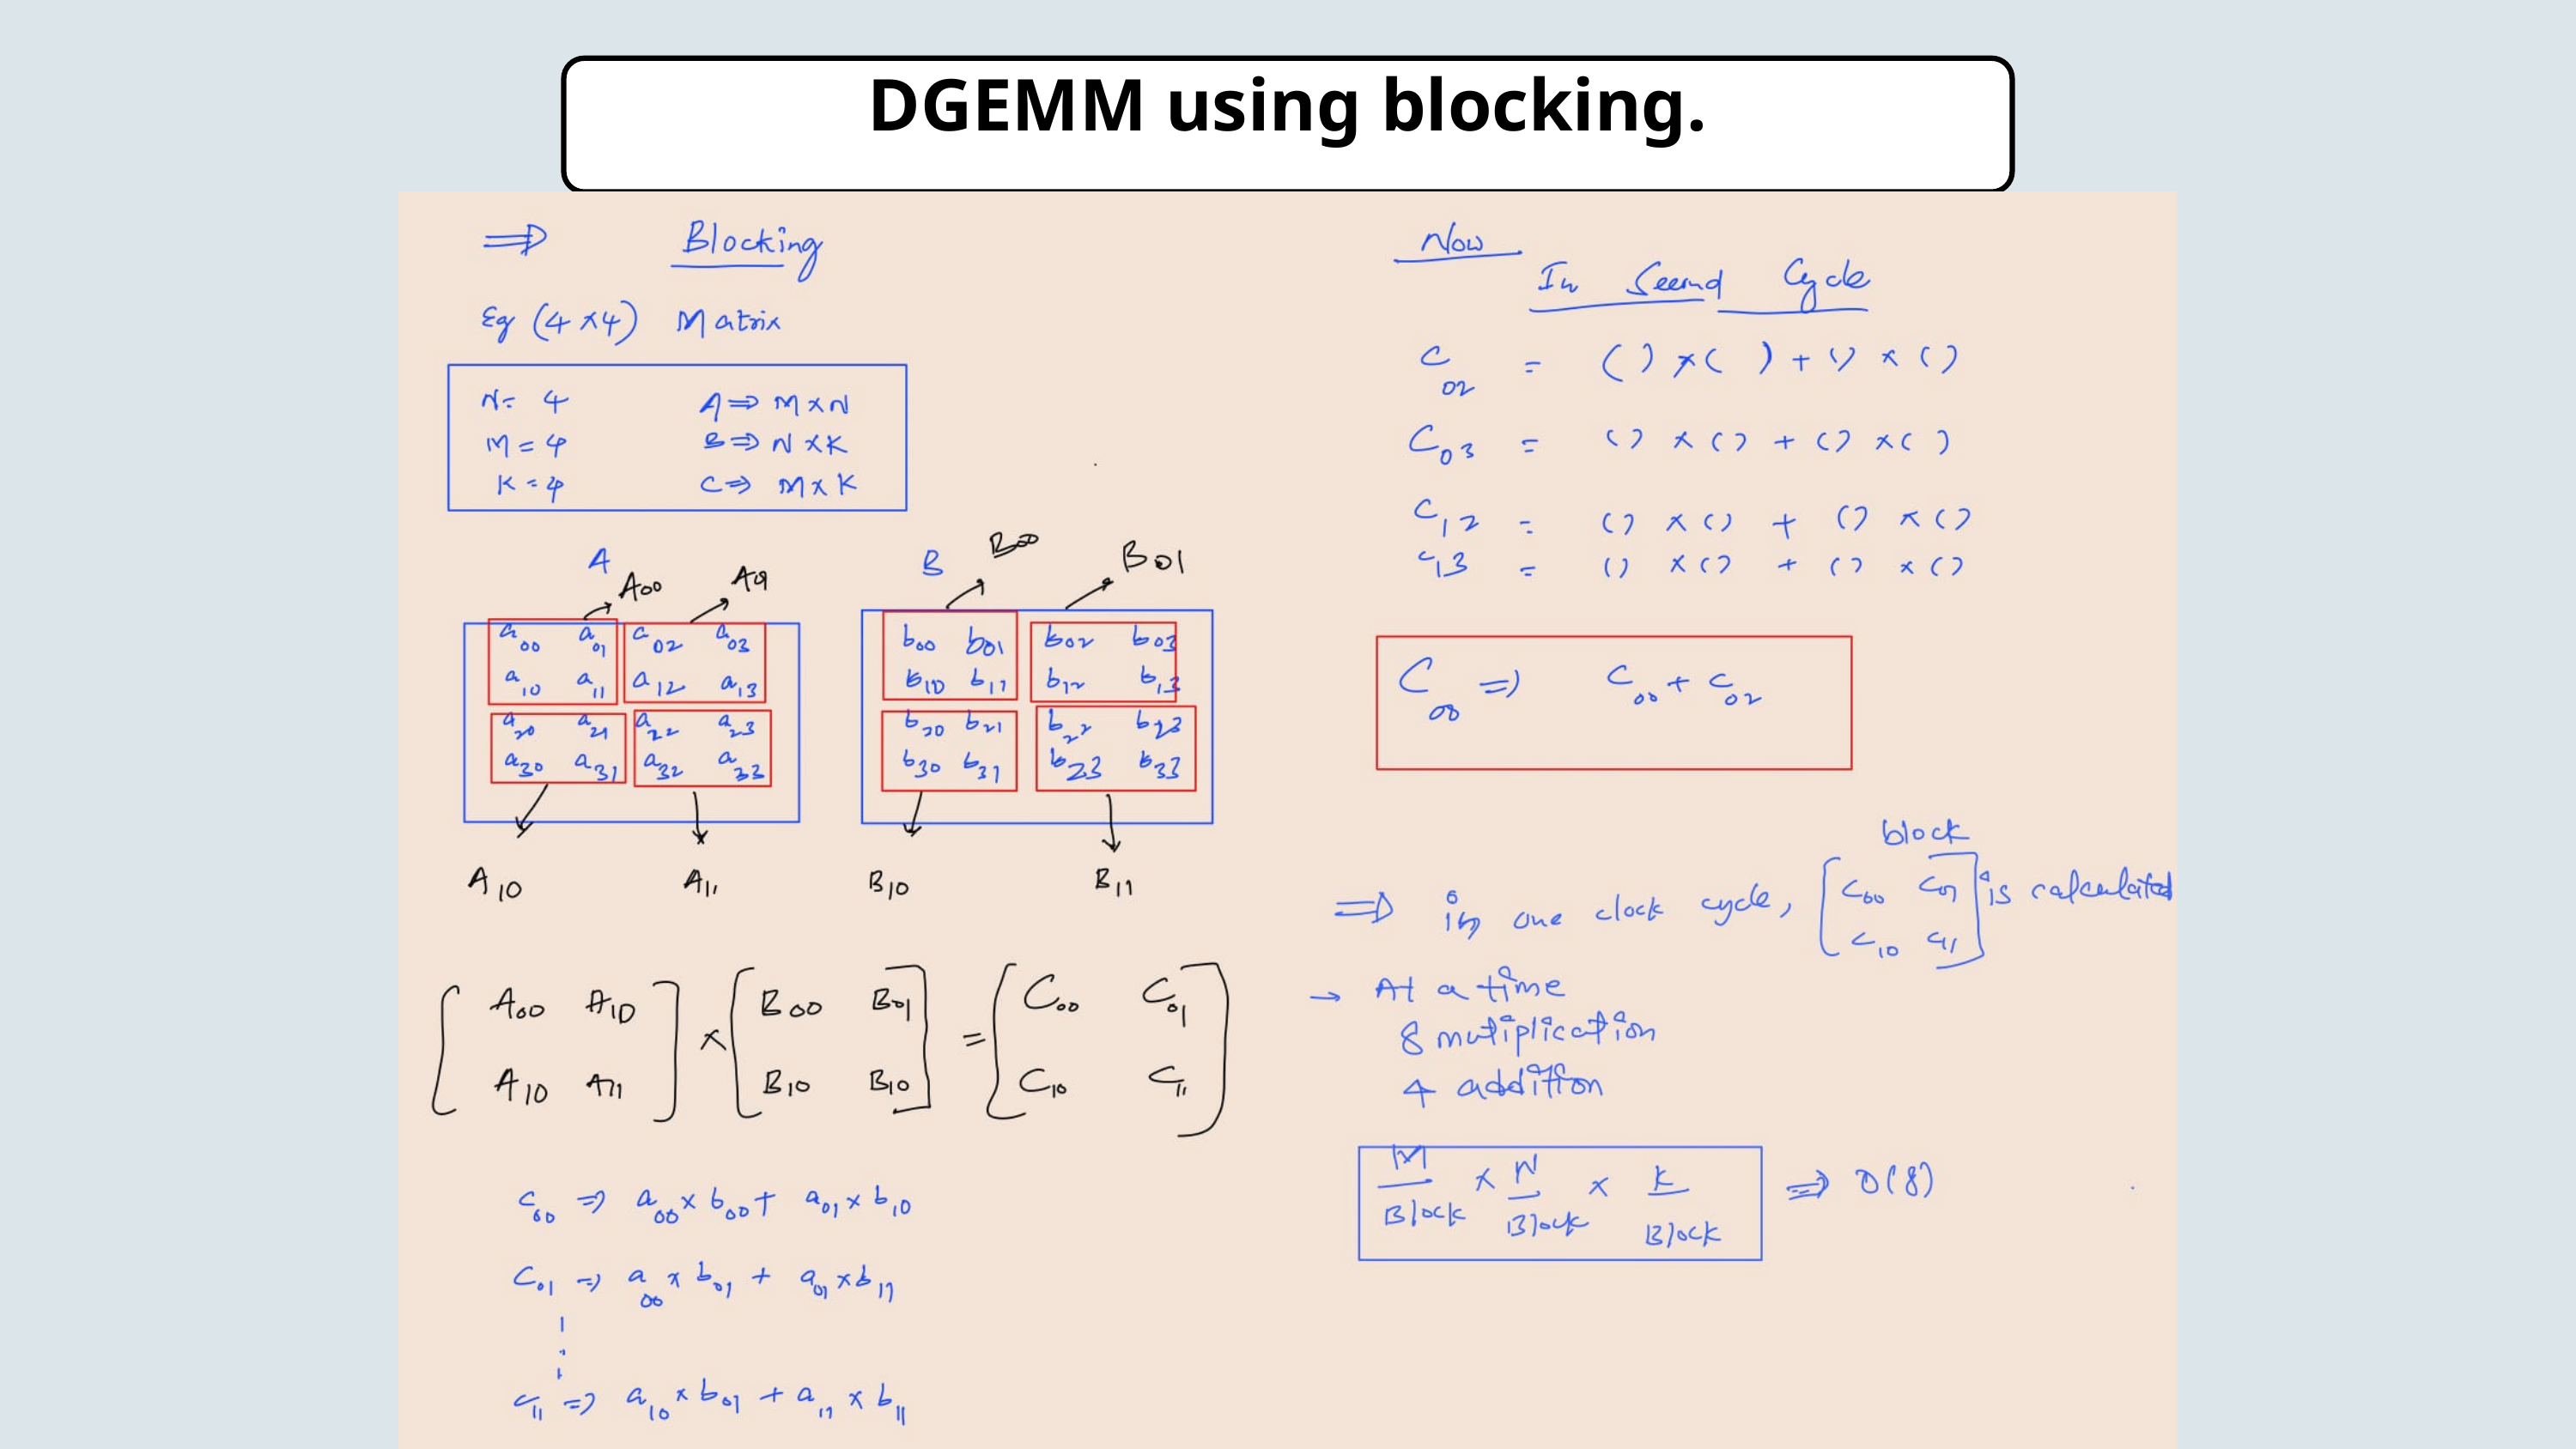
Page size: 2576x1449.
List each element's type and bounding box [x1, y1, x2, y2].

text_box [398, 191, 2178, 1449]
text_box [563, 58, 2013, 190]
